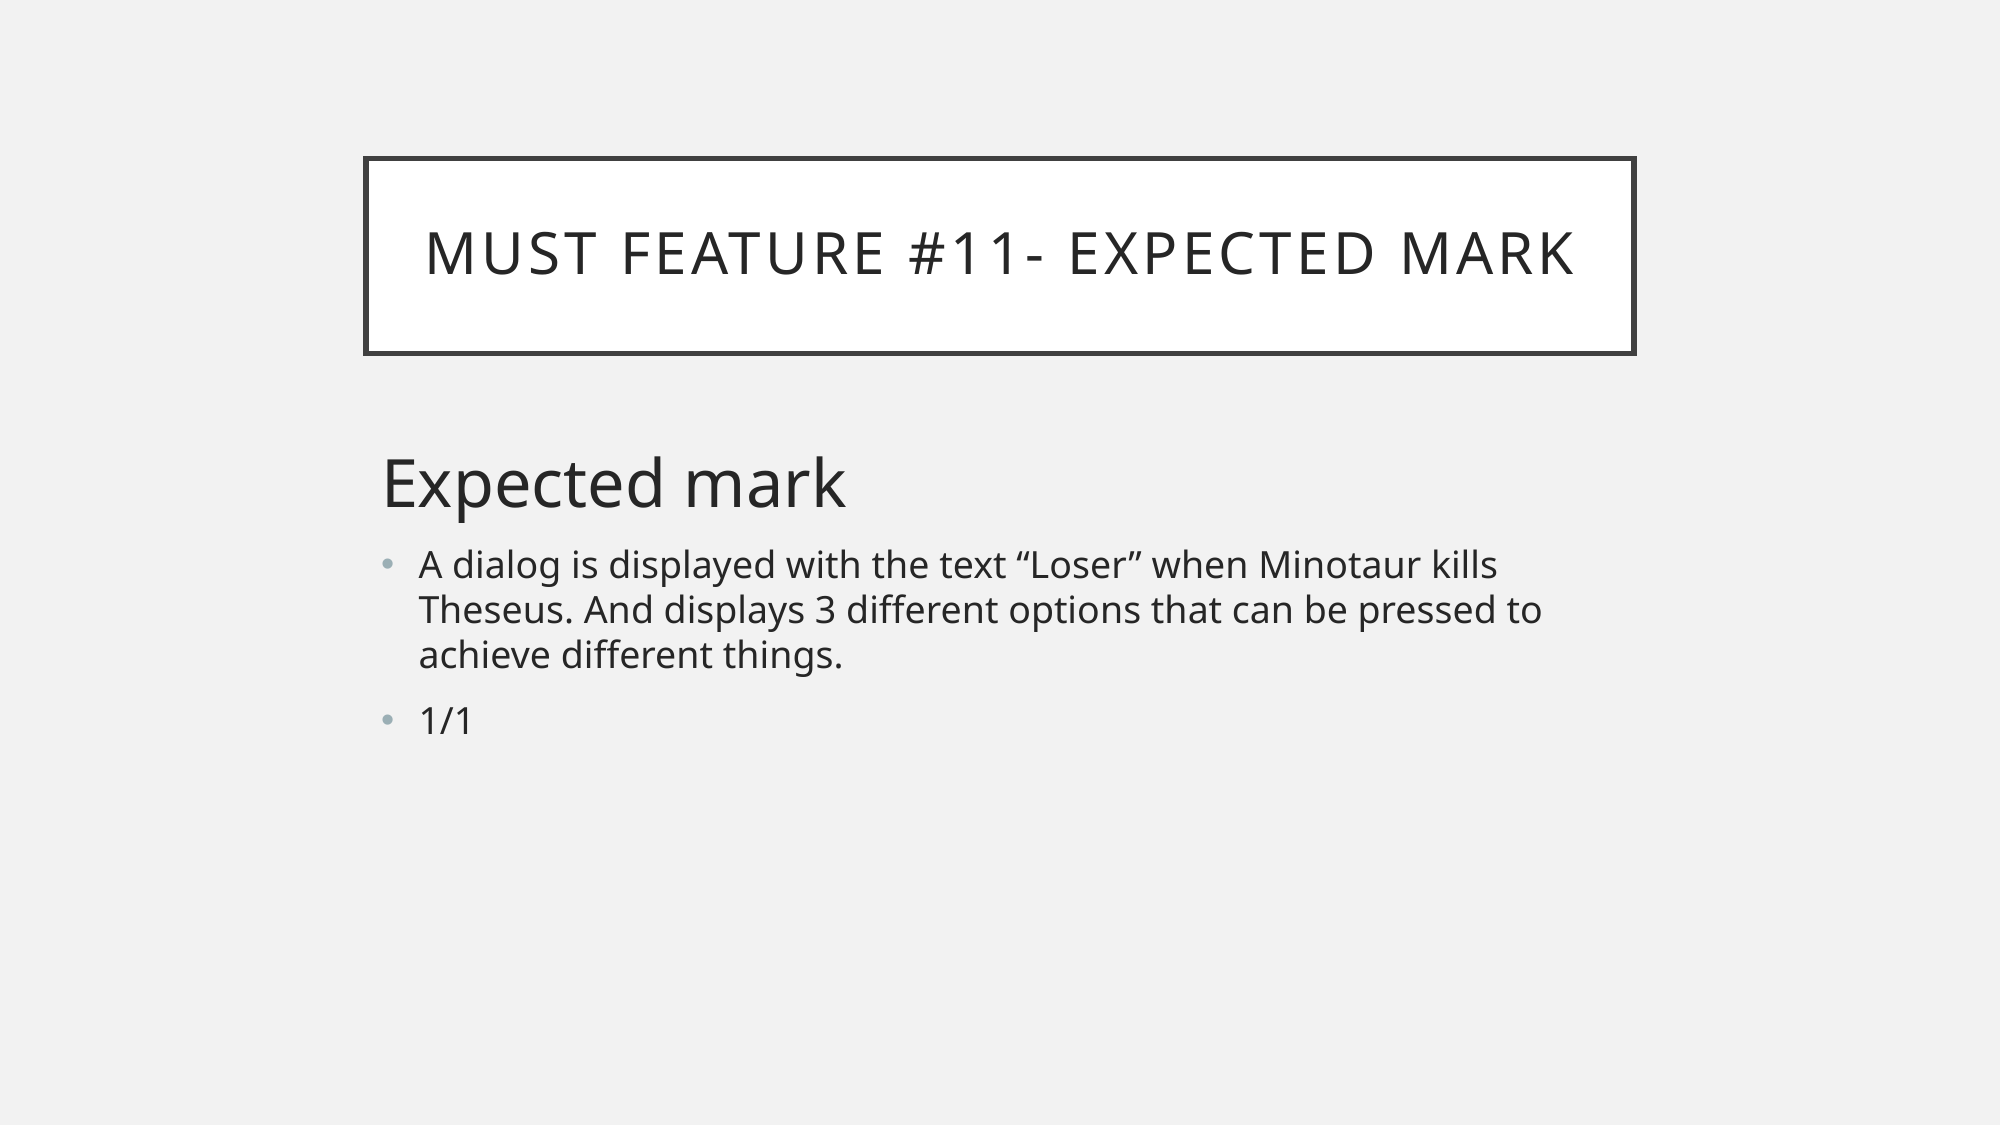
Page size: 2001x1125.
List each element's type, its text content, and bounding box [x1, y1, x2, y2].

list Expected mark A dialog is displayed with the text “Loser” when Minotaur kills Theseus. And displays 3 different options that can be pressed to achieve different things. 1/1 [366, 432, 1634, 942]
title Must Feature #11- expected mark [363, 156, 1637, 356]
